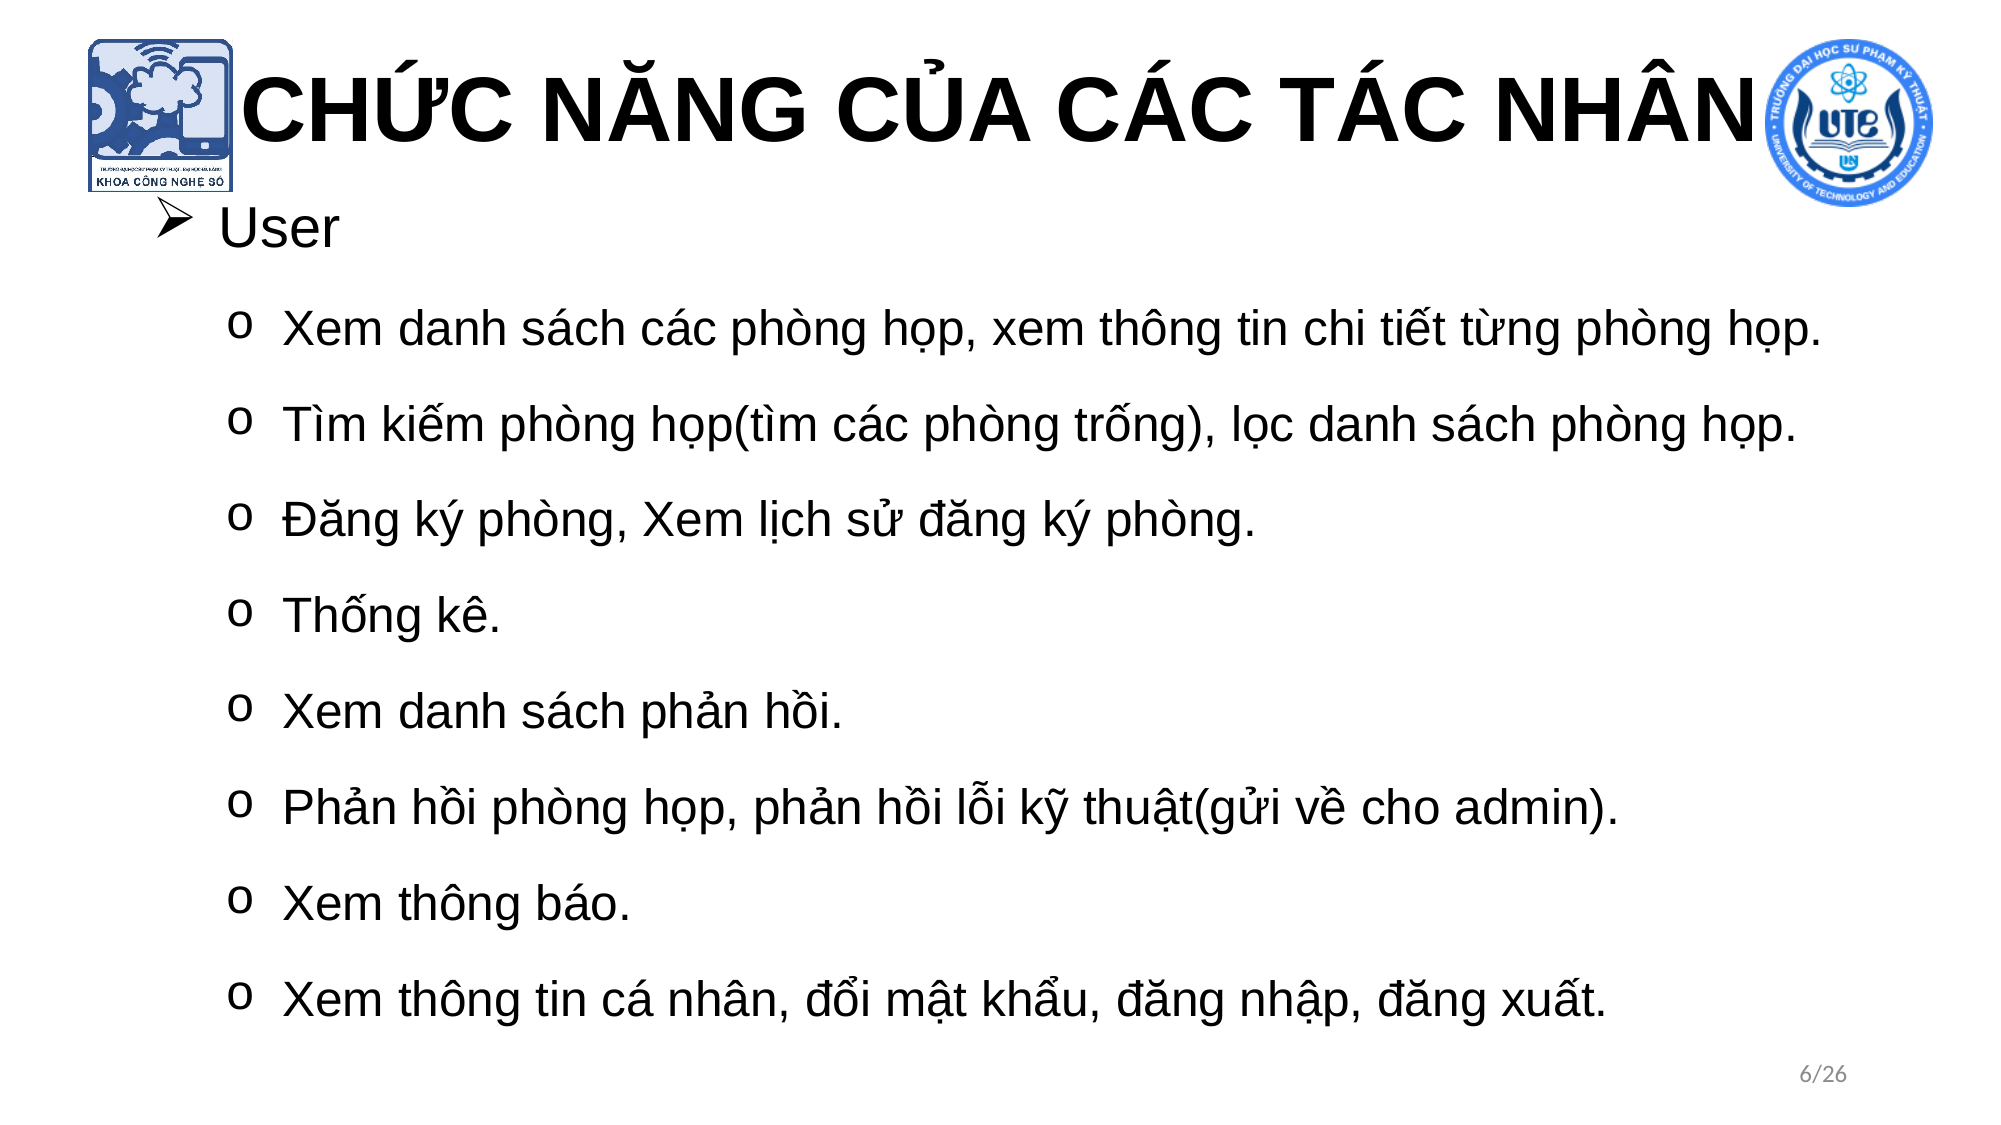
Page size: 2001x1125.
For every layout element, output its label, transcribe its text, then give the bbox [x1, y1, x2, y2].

picture [1863, 39, 1933, 207]
slide_number 6/26 [1412, 1042, 1863, 1103]
title CHỨC NĂNG CỦA CÁC TÁC NHÂN [137, 2, 1863, 168]
list User Xem danh sách các phòng họp, xem thông tin chi tiết từng phòng họp. Tìm kiếm phòng họp(tìm các phòng trống), lọc danh sách phòng họp. Đăng ký phòng, Xem lịch sử đăng ký phòng. Thống kê. Xem danh sách phản hồi. Phản hồi phòng họp, phản hồi lỗi kỹ thuật(gửi về cho admin). Xem thông báo. Xem thông tin cá nhân, đổi mật khẩu, đăng nhập, đăng xuất. [137, 168, 1863, 1042]
picture [88, 39, 137, 192]
